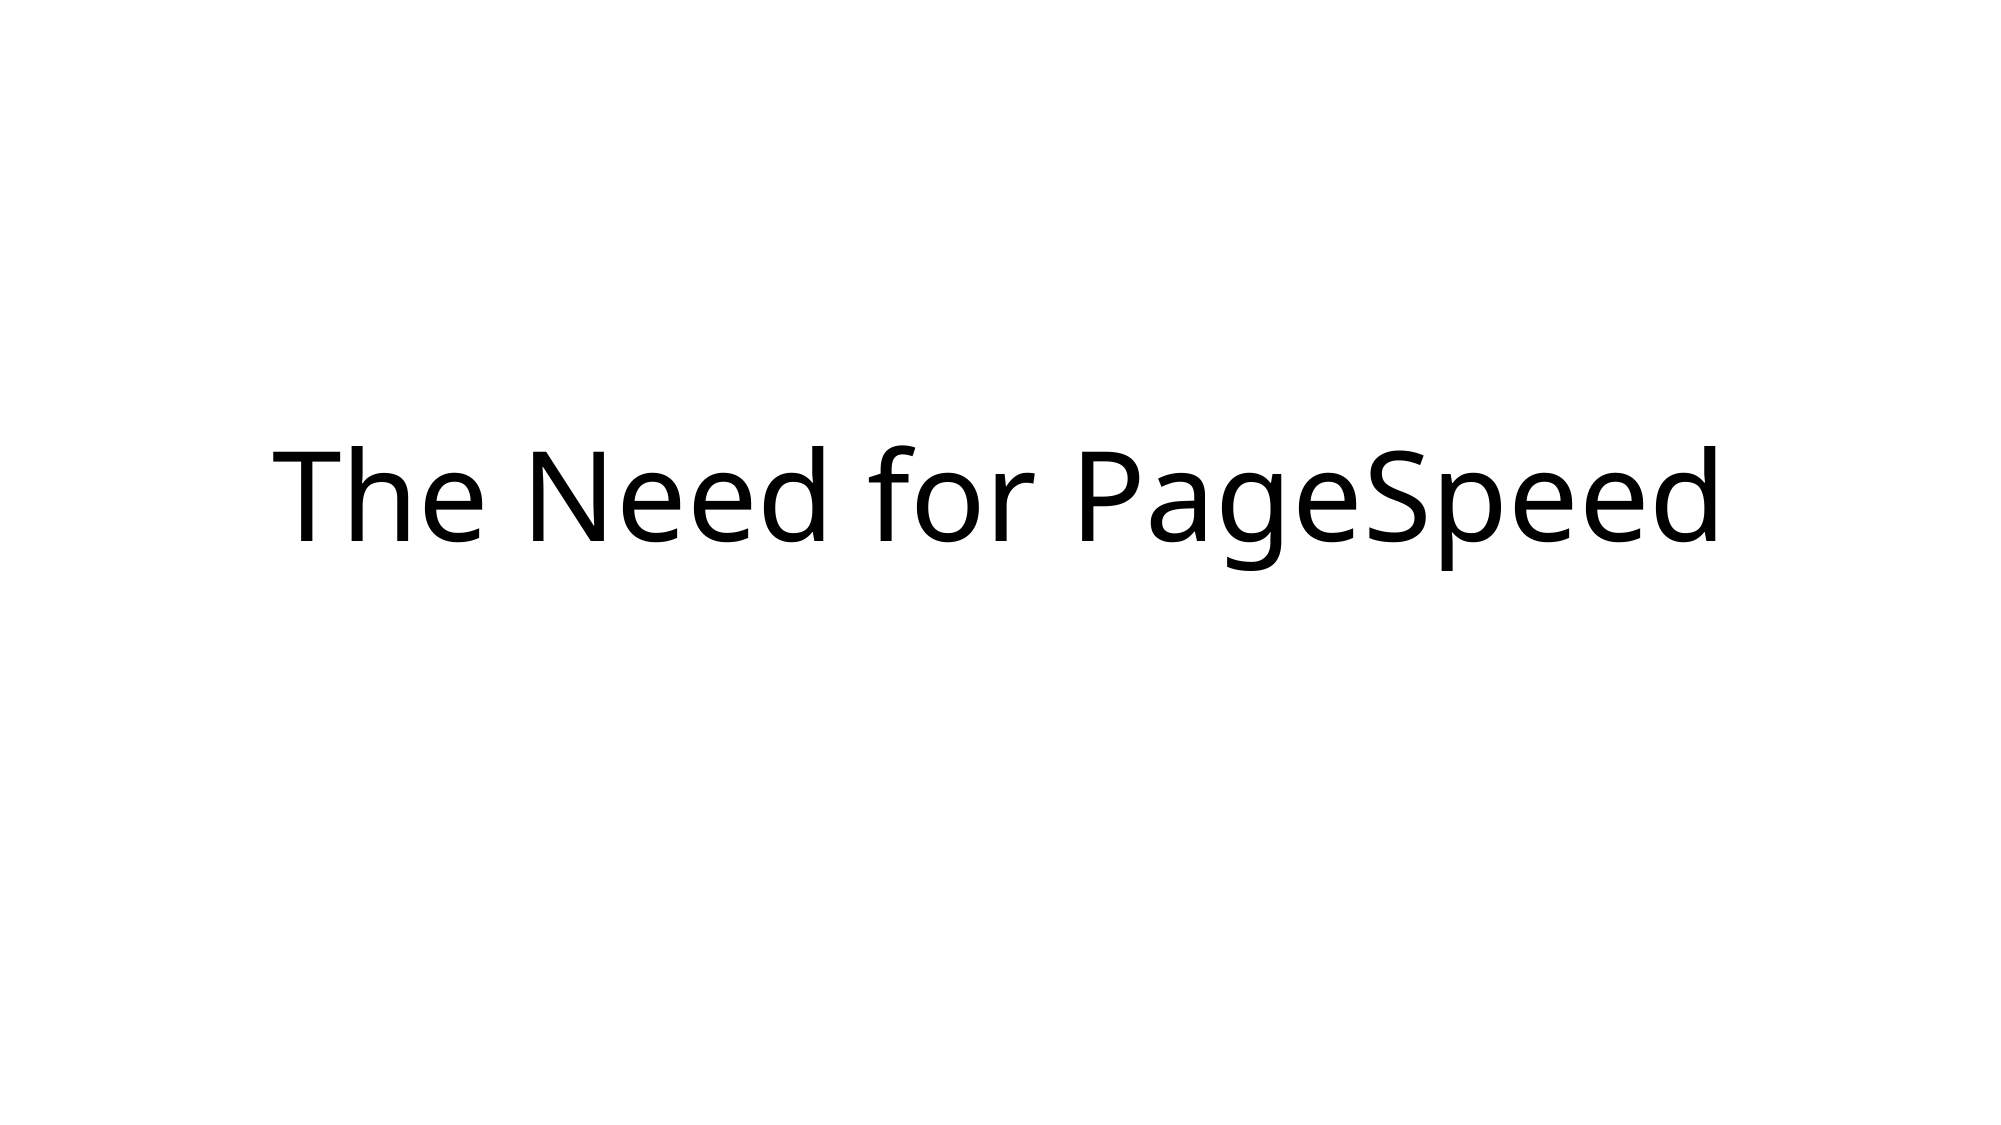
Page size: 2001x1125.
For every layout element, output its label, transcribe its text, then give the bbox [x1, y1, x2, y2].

title The Need for PageSpeed [249, 184, 1750, 576]
